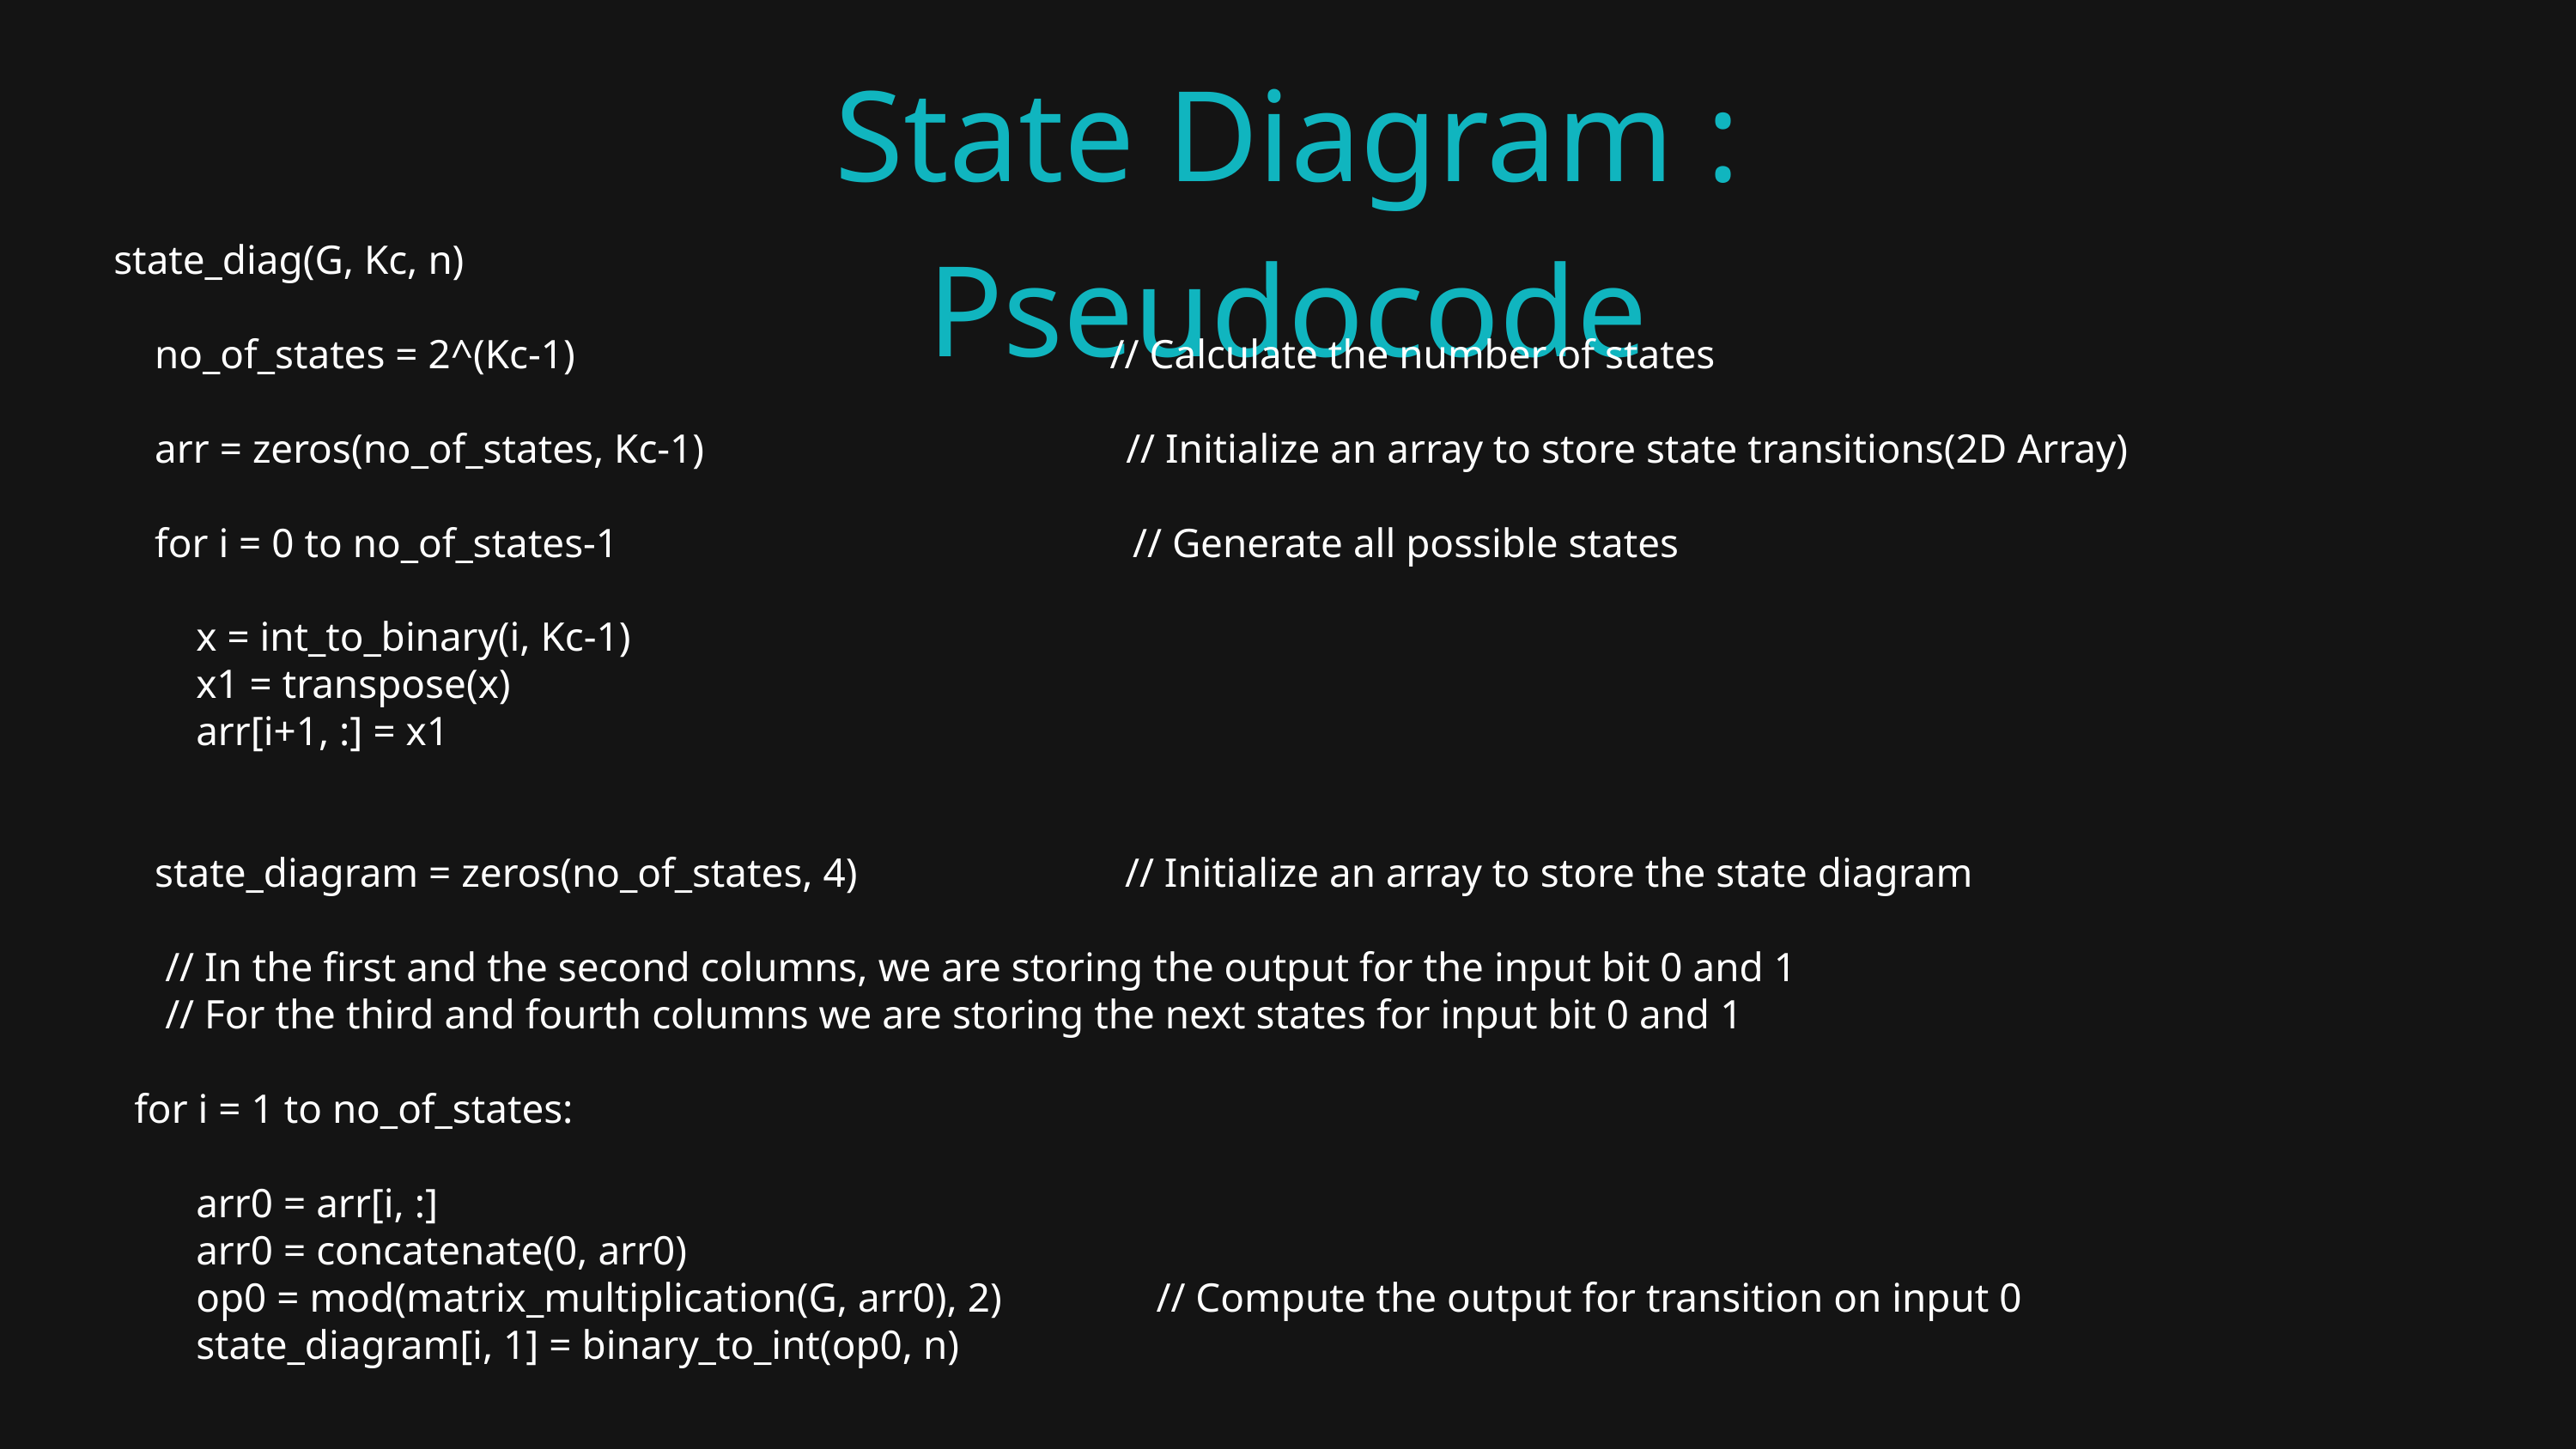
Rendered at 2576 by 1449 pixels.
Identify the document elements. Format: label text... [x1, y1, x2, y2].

text_box state_diag(G, Kc, n) no_of_states = 2^(Kc-1) // Calculate the number of states arr = zeros(no_of_states, Kc-1) // Initialize an array to store state transitions(2D Array) for i = 0 to no_of_states-1 // Generate all possible states x = int_to_binary(i, Kc-1) x1 = transpose(x) arr[i+1, :] = x1 state_diagram = zeros(no_of_states, 4) // Initialize an array to store the state diagram // In the first and the second columns, we are storing the output for the input bit 0 and 1 // For the third and fourth columns we are storing the next states for input bit 0 and 1 for i = 1 to no_of_states: arr0 = arr[i, :] arr0 = concatenate(0, arr0) op0 = mod(matrix_multiplication(G, arr0), 2) // Compute the output for transition on input 0 state_diagram[i, 1] = binary_to_int(op0, n) [113, 234, 2463, 1449]
text_box State Diagram : Pseudocode [538, 31, 2037, 234]
